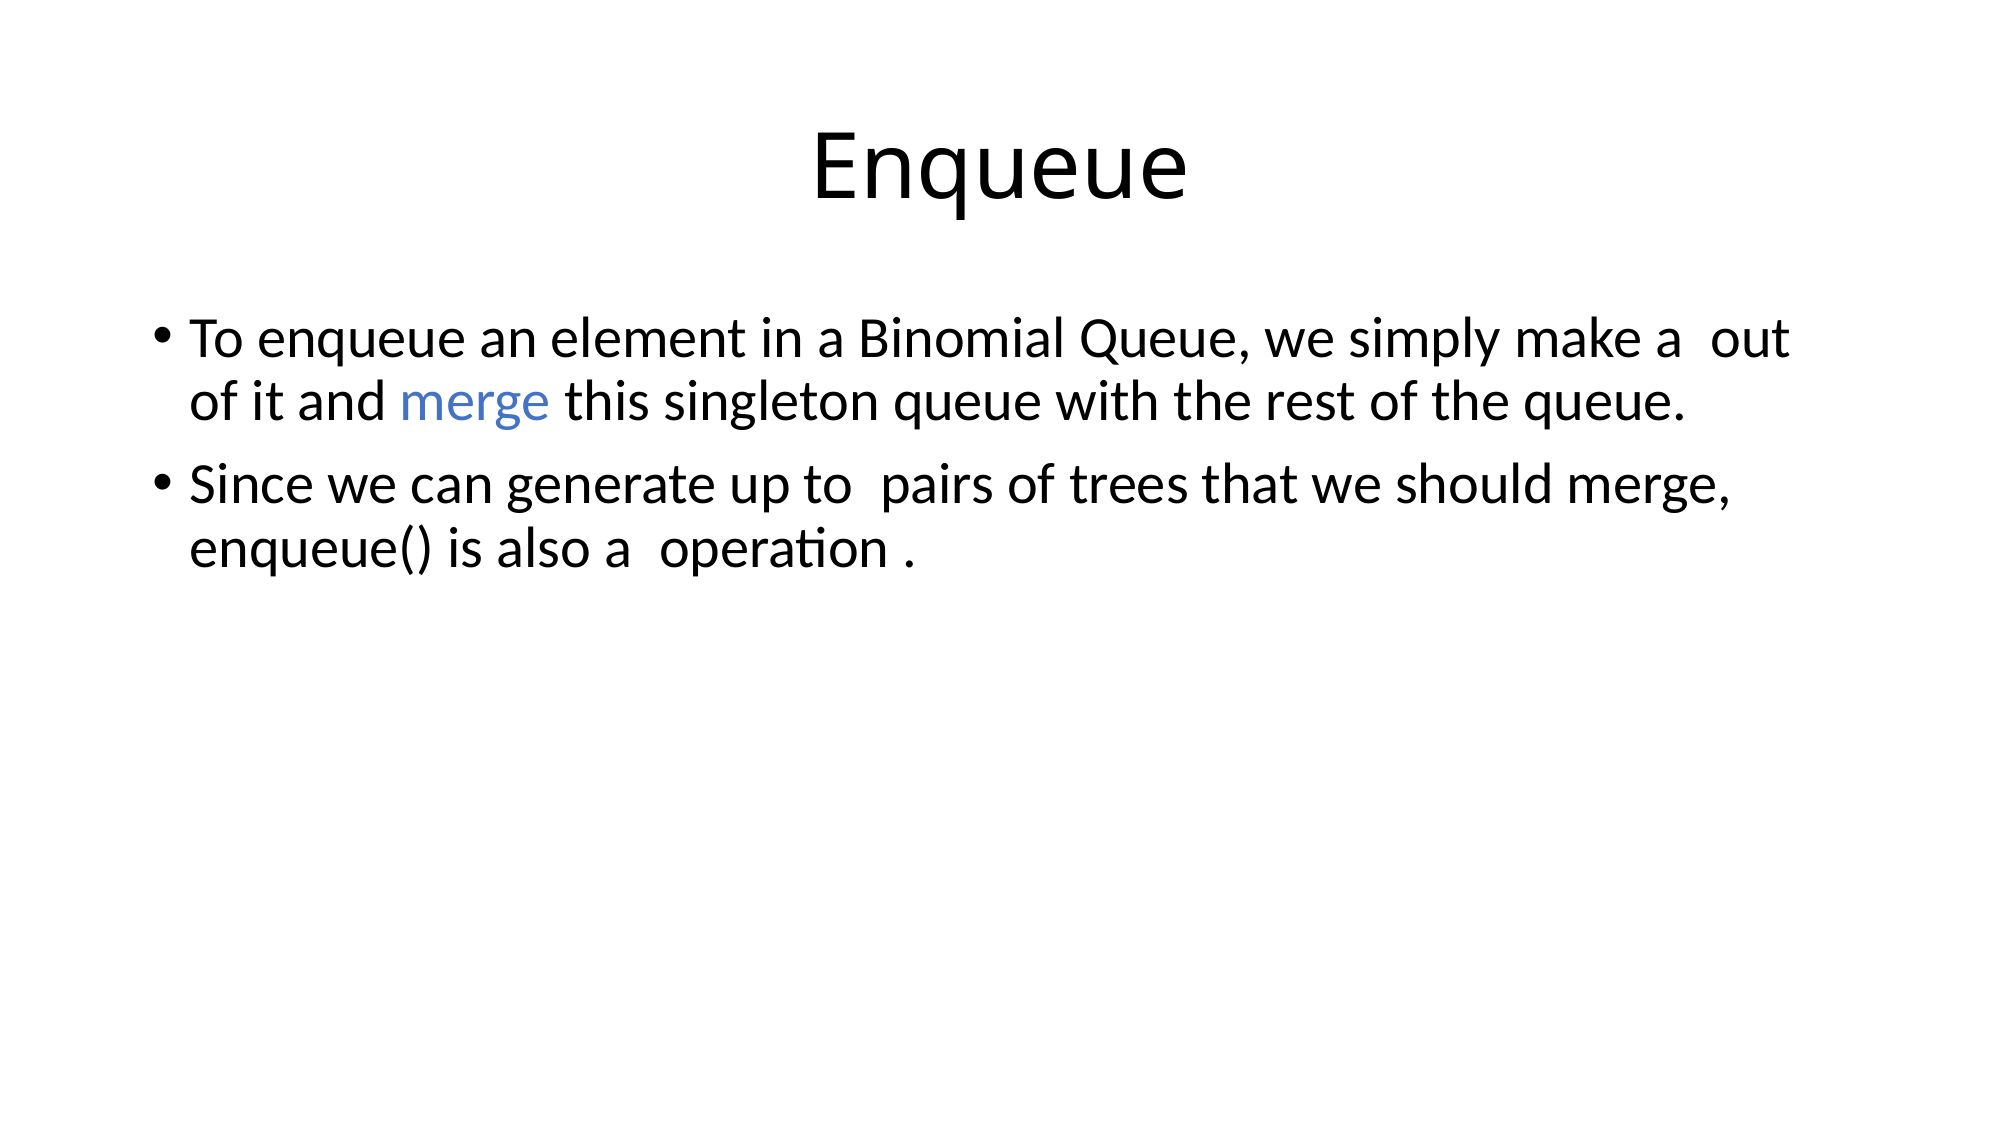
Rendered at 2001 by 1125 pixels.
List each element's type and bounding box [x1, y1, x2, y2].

title [137, 59, 1863, 278]
